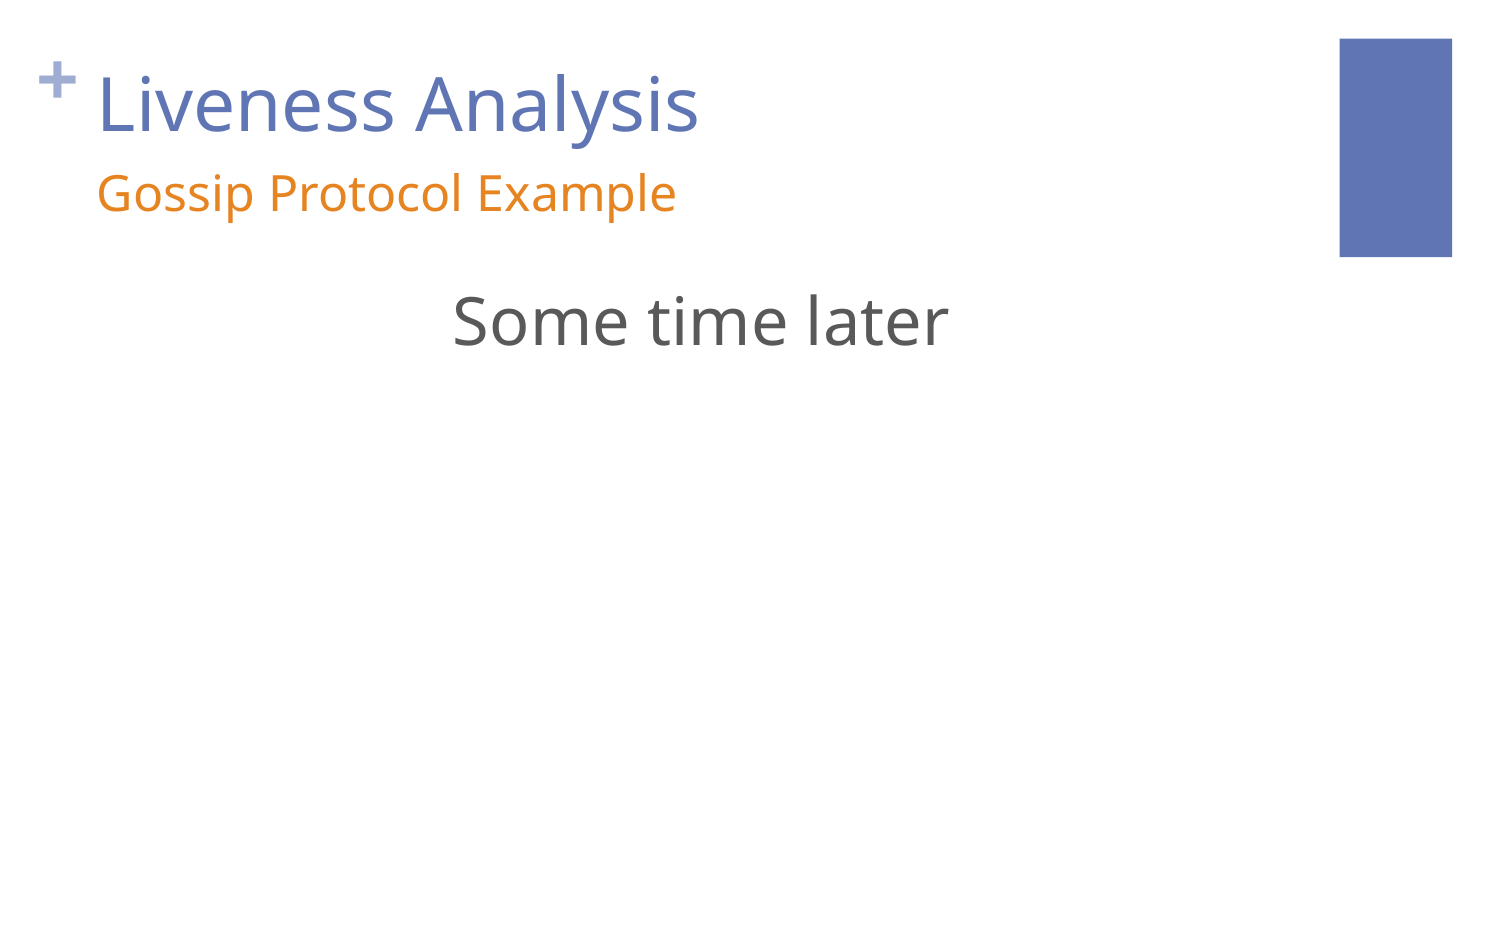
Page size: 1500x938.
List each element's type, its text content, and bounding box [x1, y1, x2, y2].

list Gossip Protocol Example [81, 154, 1322, 261]
title Liveness Analysis [81, 18, 1322, 154]
list Some time later [81, 270, 1322, 838]
